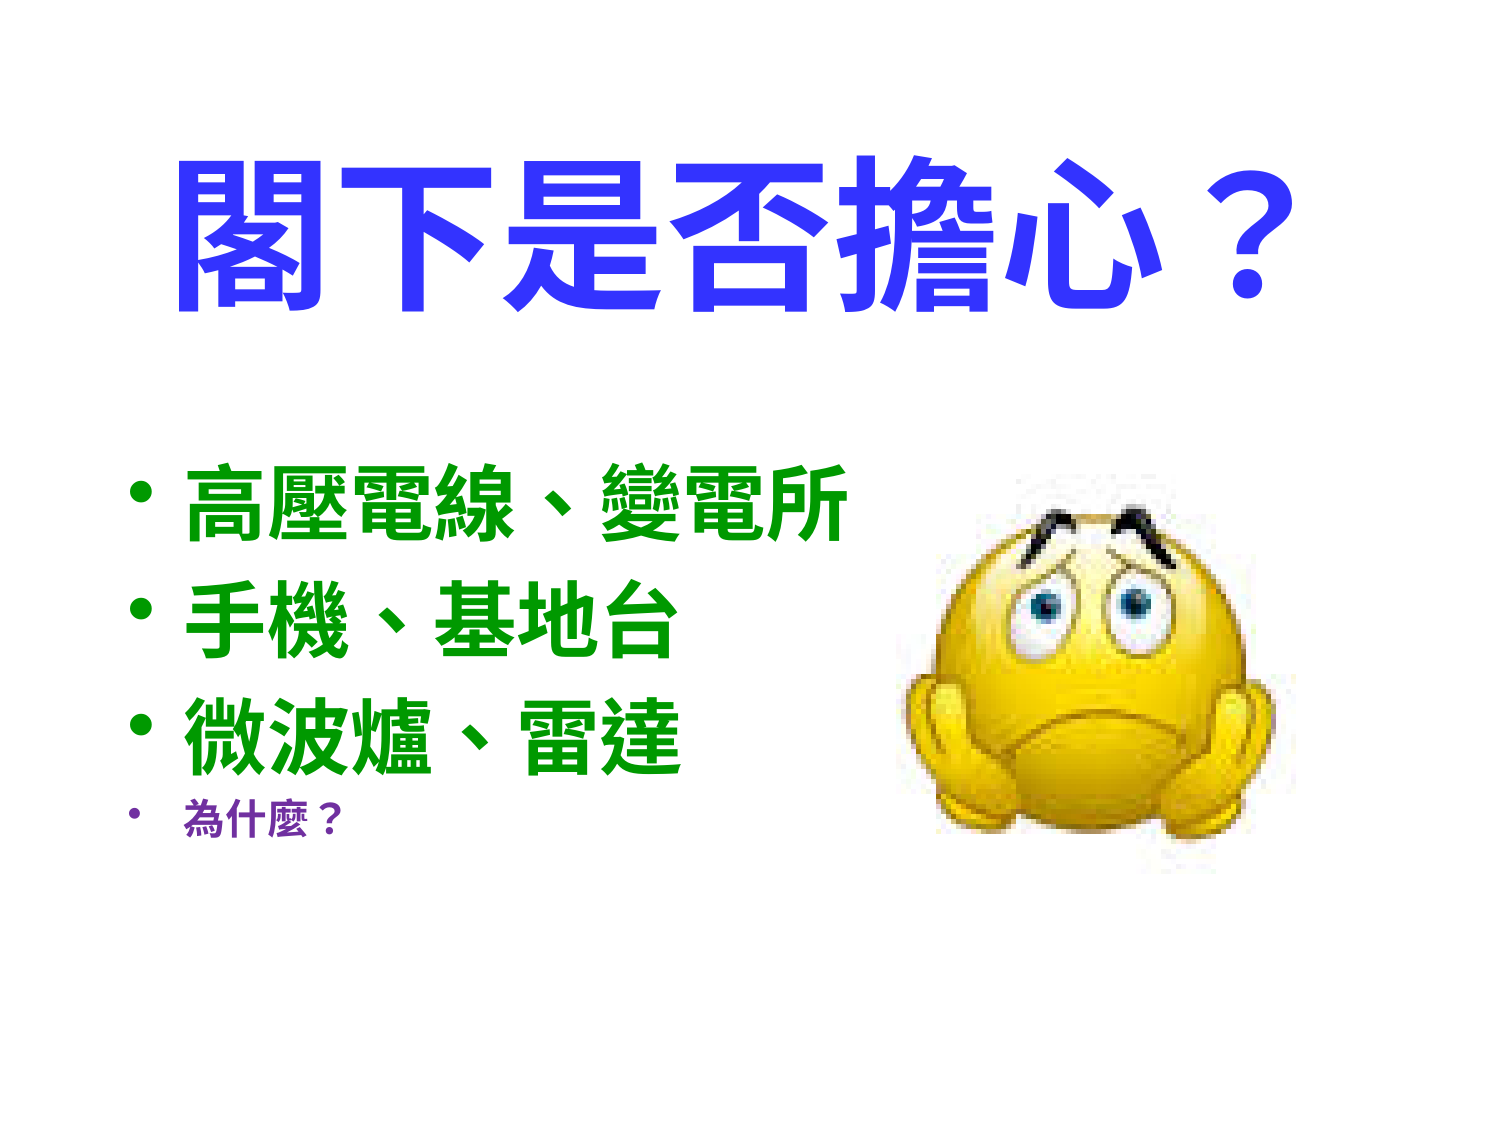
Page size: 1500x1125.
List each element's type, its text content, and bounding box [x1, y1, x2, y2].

title 閣下是否擔心？ [112, 99, 1388, 362]
list 高壓電線、變電所 手機、基地台 微波爐、雷達 為什麼？ [112, 444, 1388, 1000]
picture [855, 473, 1326, 894]
